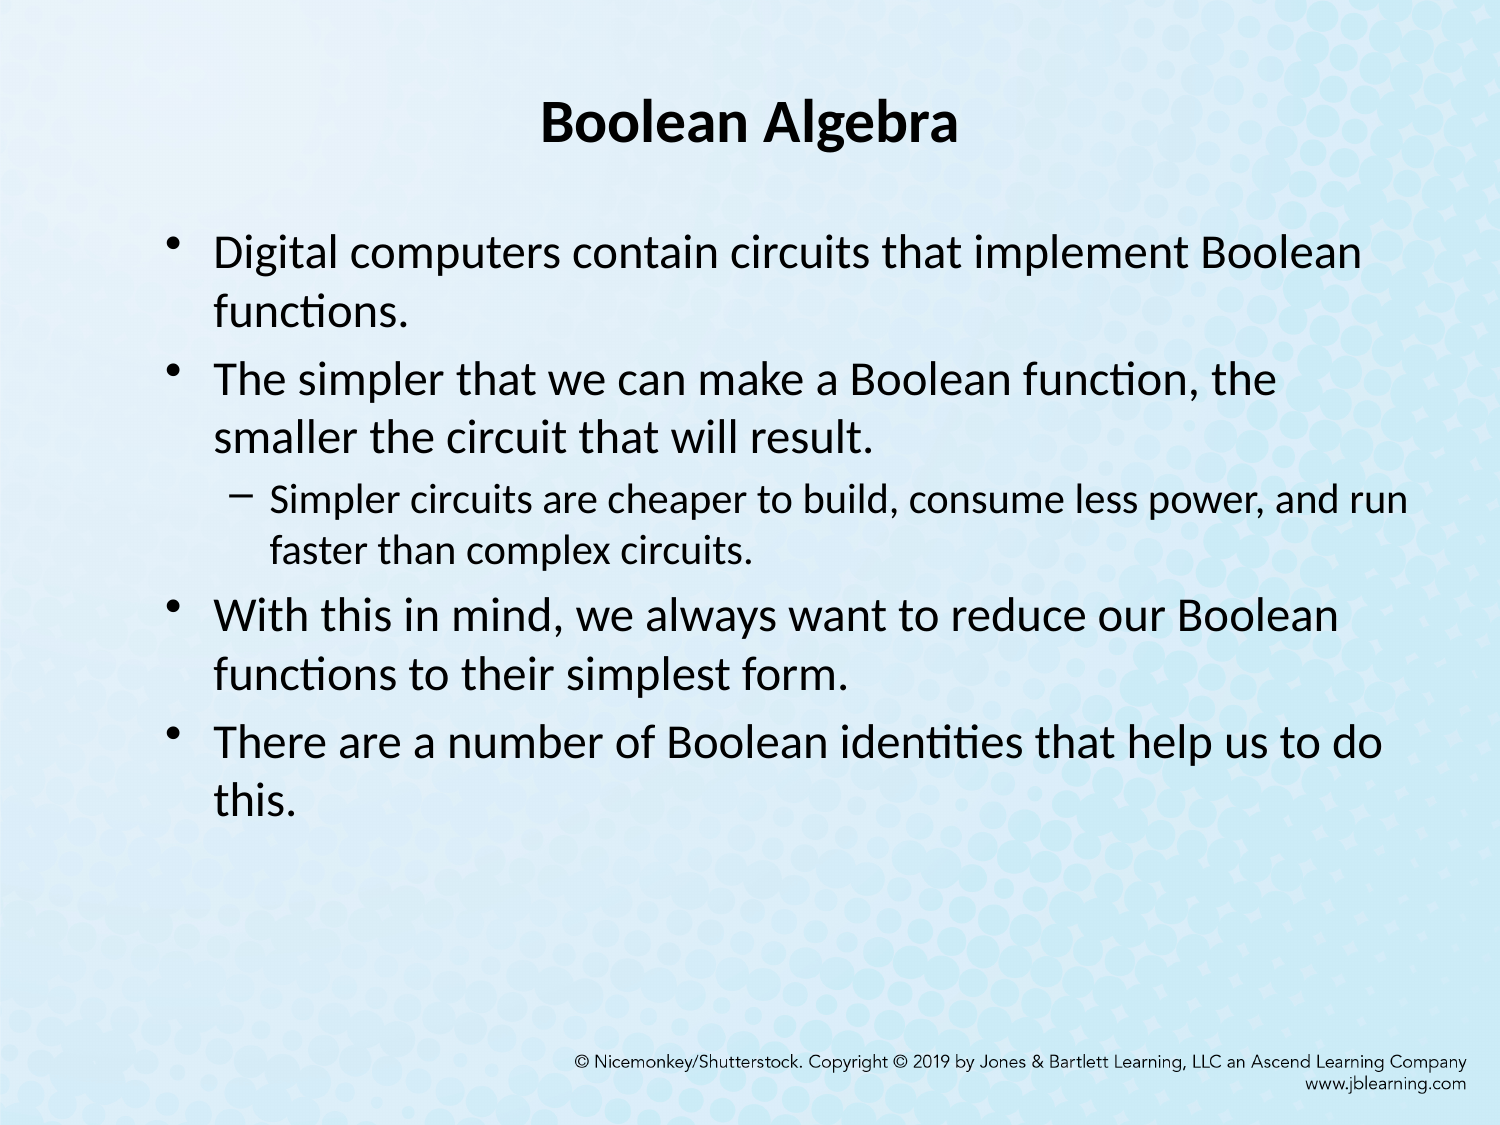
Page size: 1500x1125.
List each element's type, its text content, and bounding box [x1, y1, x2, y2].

title Boolean Algebra [350, 72, 1150, 163]
list Digital computers contain circuits that implement Boolean functions. The simpler that we can make a Boolean function, the smaller the circuit that will result. Simpler circuits are cheaper to build, consume less power, and run faster than complex circuits. With this in mind, we always want to reduce our Boolean functions to their simplest form. There are a number of Boolean identities that help us to do this. [150, 212, 1438, 838]
picture [0, 0, 1500, 1125]
